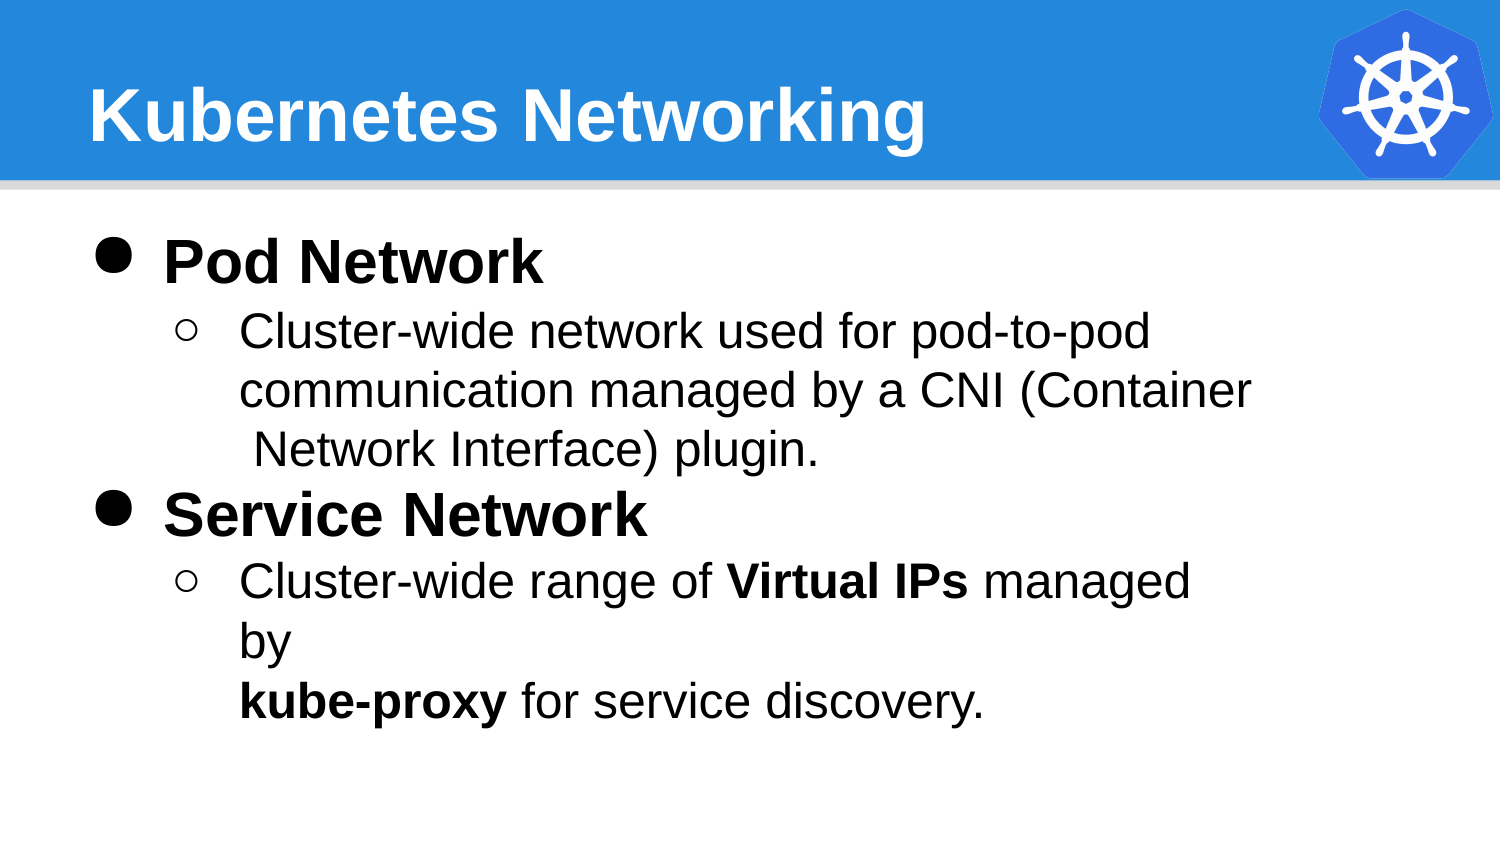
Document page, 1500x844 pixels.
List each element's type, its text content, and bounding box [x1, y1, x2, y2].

title Kubernetes Networking [86, 64, 933, 208]
text_box Pod Network Cluster-wide network used for pod-to-pod communication managed by a CNI (Container Network Interface) plugin. Service Network Cluster-wide range of Virtual IPs managed by kube-proxy for service discovery. [86, 218, 1264, 729]
picture [1318, 7, 1494, 182]
